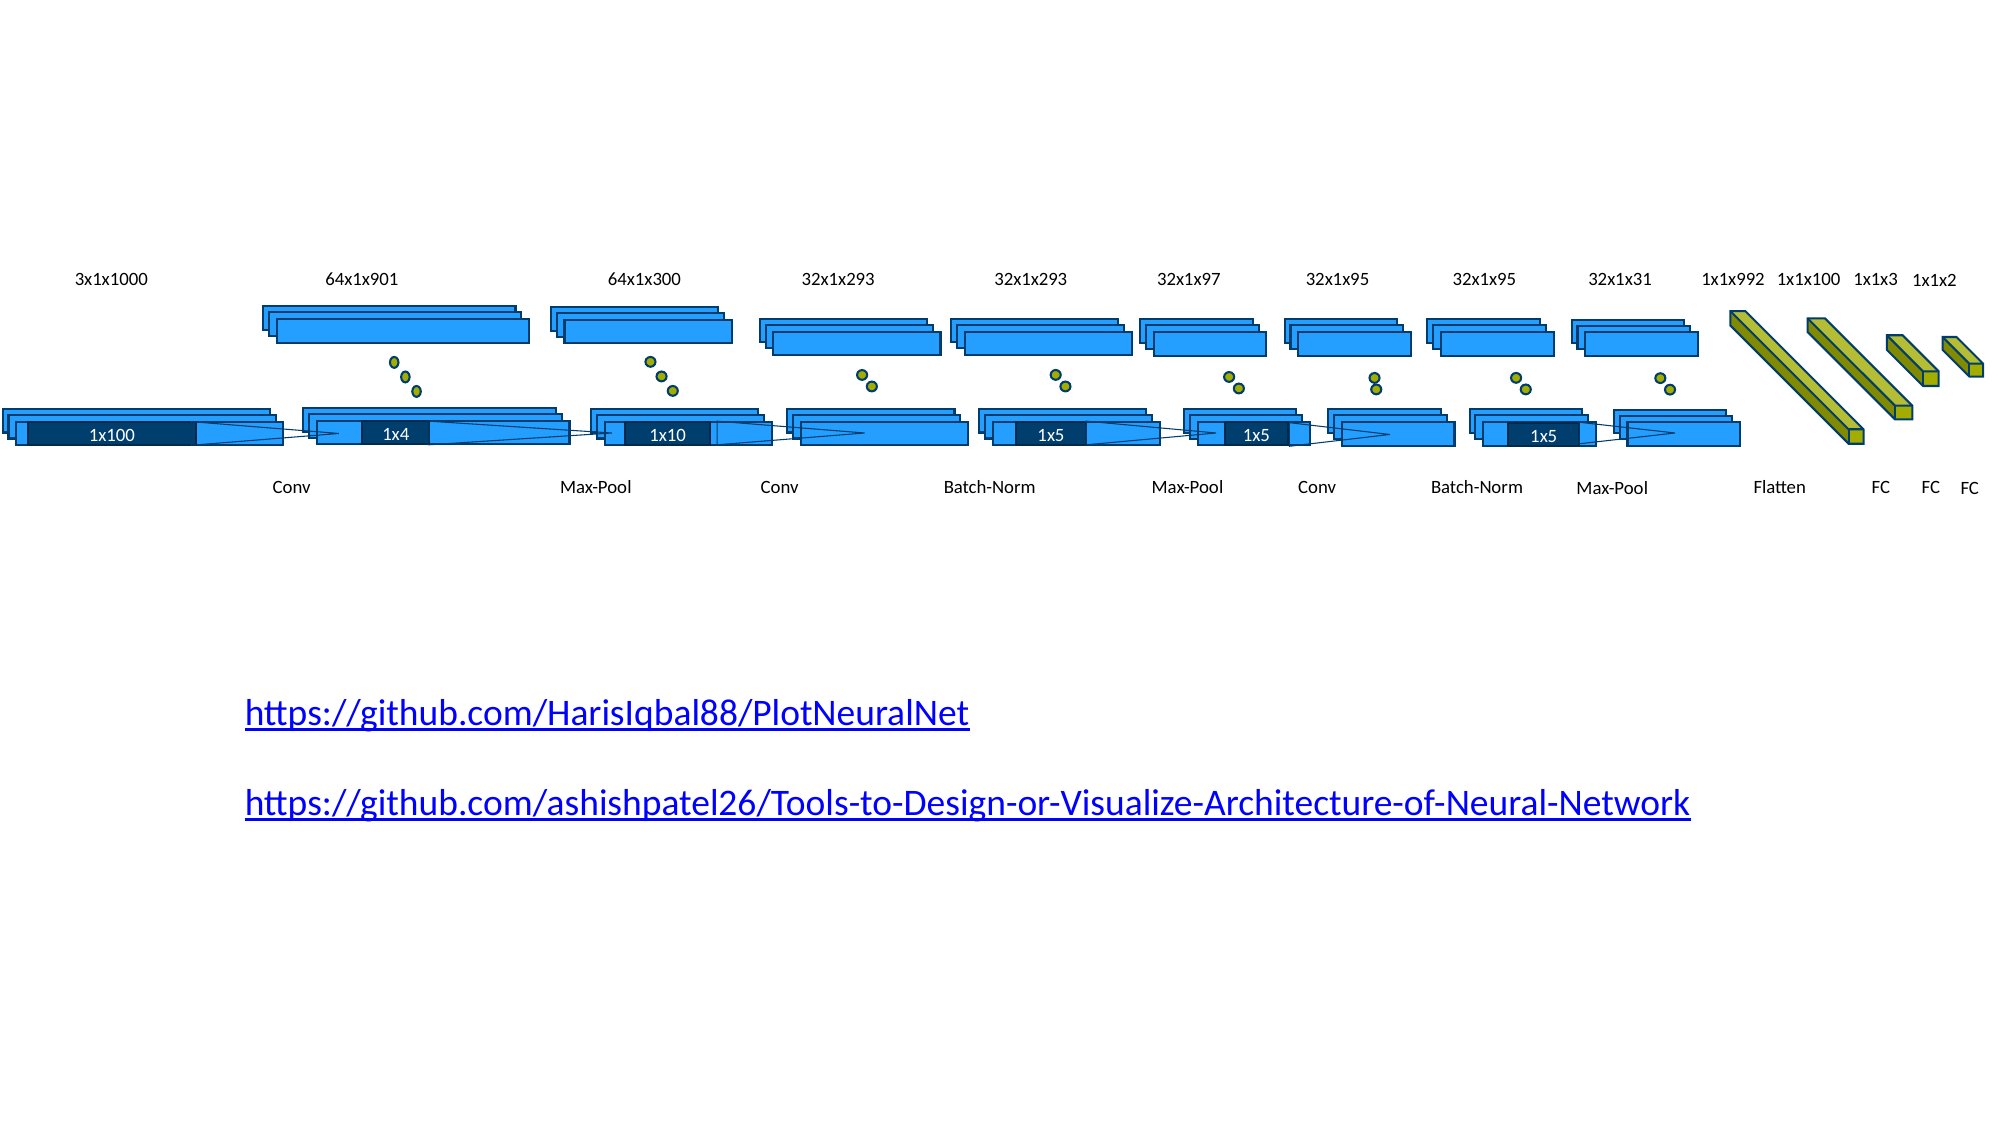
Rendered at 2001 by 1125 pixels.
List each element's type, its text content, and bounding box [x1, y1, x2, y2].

text_box 1x1x100 [1762, 259, 1859, 297]
text_box [978, 408, 1147, 434]
text_box [1289, 324, 1404, 350]
text_box Max-Pool [1561, 468, 1678, 506]
text_box https://github.com/HarisIqbal88/PlotNeuralNet https://github.com/ashishpatel26/Tools-to-Design-or-Visualize-Architecture-of-Neural-Network [230, 681, 1707, 966]
text_box 32x1x95 [1437, 259, 1546, 297]
text_box [992, 421, 1015, 446]
text_box Batch-Norm [1416, 467, 1567, 505]
text_box [1370, 383, 1383, 396]
text_box [1232, 382, 1246, 395]
text_box Model 2 [1732, 316, 1848, 440]
text_box [276, 318, 530, 344]
text_box Conv [1283, 467, 1400, 505]
text_box [1368, 371, 1381, 384]
text_box [1189, 414, 1303, 430]
text_box [1153, 331, 1267, 357]
text_box [7, 414, 277, 440]
text_box [1885, 334, 1940, 388]
text_box [550, 306, 719, 332]
text_box Model 1 [1809, 323, 1894, 415]
text_box FC [1909, 467, 1969, 505]
text_box 1x5 [1507, 422, 1580, 447]
text_box [316, 420, 361, 445]
text_box 64x1x300 [593, 259, 786, 297]
text_box [956, 324, 1125, 349]
text_box [1426, 318, 1541, 344]
text_box 1x10 [624, 421, 711, 446]
text_box [1474, 414, 1589, 440]
text_box [268, 311, 522, 337]
text_box [1223, 370, 1236, 383]
text_box 32x1x293 [786, 259, 979, 297]
text_box FC [1856, 467, 1909, 505]
text_box [759, 318, 928, 343]
text_box FC [1945, 468, 2000, 506]
text_box [1059, 380, 1072, 393]
text_box [984, 414, 1153, 440]
text_box [1944, 341, 1968, 372]
text_box Flatten [1738, 467, 1839, 505]
text_box [1297, 331, 1412, 357]
text_box [666, 384, 679, 397]
text_box [1333, 414, 1448, 427]
text_box [1806, 317, 1914, 421]
text_box Epoch 0 [1812, 320, 1908, 404]
text_box 1x1x2 [1897, 259, 1988, 298]
text_box [711, 421, 716, 446]
text_box [1619, 415, 1733, 426]
text_box [443, 420, 571, 429]
text_box [1578, 421, 1676, 445]
text_box [190, 420, 339, 447]
text_box [716, 420, 865, 446]
text_box [209, 421, 284, 427]
text_box Conv [258, 467, 375, 505]
text_box [388, 355, 400, 369]
text_box 32x1x293 [979, 259, 1142, 297]
text_box CLASS 1 [1948, 339, 1979, 362]
text_box [1888, 339, 1922, 382]
text_box [1432, 324, 1547, 350]
text_box 32x1x31 [1573, 259, 1682, 297]
text_box 32x1x95 [1291, 259, 1437, 297]
text_box [1284, 318, 1398, 344]
text_box 32x1x97 [1142, 259, 1291, 297]
text_box [1482, 421, 1578, 447]
text_box Max-Pool [1136, 467, 1254, 505]
text_box [308, 413, 563, 430]
text_box 1x1x992 [1686, 259, 1762, 297]
text_box [15, 421, 27, 446]
text_box 1x100 [27, 421, 190, 446]
text_box [2, 408, 271, 434]
text_box [262, 305, 517, 331]
text_box [1049, 368, 1062, 381]
text_box [1145, 324, 1260, 350]
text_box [1892, 337, 1934, 370]
text_box [855, 368, 869, 381]
text_box [792, 414, 961, 426]
text_box [596, 414, 765, 431]
text_box [411, 384, 422, 399]
text_box [1085, 420, 1217, 446]
text_box [1663, 383, 1677, 396]
text_box [1107, 421, 1161, 426]
text_box [1139, 318, 1254, 344]
text_box [302, 407, 557, 429]
text_box [590, 408, 759, 430]
text_box [655, 370, 668, 383]
text_box [1580, 443, 1597, 447]
text_box [563, 319, 733, 344]
text_box 1x5 [1224, 421, 1288, 446]
text_box [1941, 335, 1985, 378]
text_box 1x1x3 [1838, 258, 1929, 296]
text_box 64x1x901 [310, 259, 521, 297]
text_box [556, 312, 725, 338]
text_box [772, 331, 942, 356]
text_box [865, 380, 878, 393]
text_box 3x1x1000 [59, 259, 274, 297]
text_box [458, 437, 571, 445]
text_box [950, 318, 1119, 343]
text_box [1341, 421, 1456, 447]
text_box [786, 408, 956, 426]
text_box [1576, 325, 1691, 350]
text_box [604, 421, 624, 446]
text_box [644, 355, 657, 368]
text_box [1197, 421, 1224, 446]
text_box [1288, 421, 1390, 448]
text_box [596, 435, 604, 440]
text_box [1509, 371, 1523, 384]
text_box [400, 370, 411, 384]
text_box [728, 442, 773, 446]
text_box [964, 331, 1133, 356]
text_box [1096, 440, 1161, 446]
text_box Conv [745, 467, 863, 505]
text_box [800, 421, 969, 446]
text_box Epoch 6 [1735, 313, 1859, 428]
text_box [1440, 331, 1555, 357]
text_box [1654, 372, 1667, 385]
text_box [1469, 408, 1583, 434]
text_box 1x4 [361, 420, 427, 445]
text_box [1613, 409, 1727, 425]
text_box [1626, 421, 1741, 447]
text_box [1327, 408, 1442, 426]
text_box Max-Pool [545, 467, 662, 505]
text_box [1519, 383, 1532, 396]
text_box [1571, 319, 1685, 344]
text_box [1729, 310, 1865, 445]
text_box Batch-Norm [928, 467, 1069, 505]
text_box 1x5 [1015, 421, 1085, 446]
text_box [1183, 408, 1297, 429]
text_box [765, 324, 934, 349]
text_box [1584, 331, 1699, 357]
text_box [208, 439, 284, 446]
text_box [427, 420, 612, 446]
